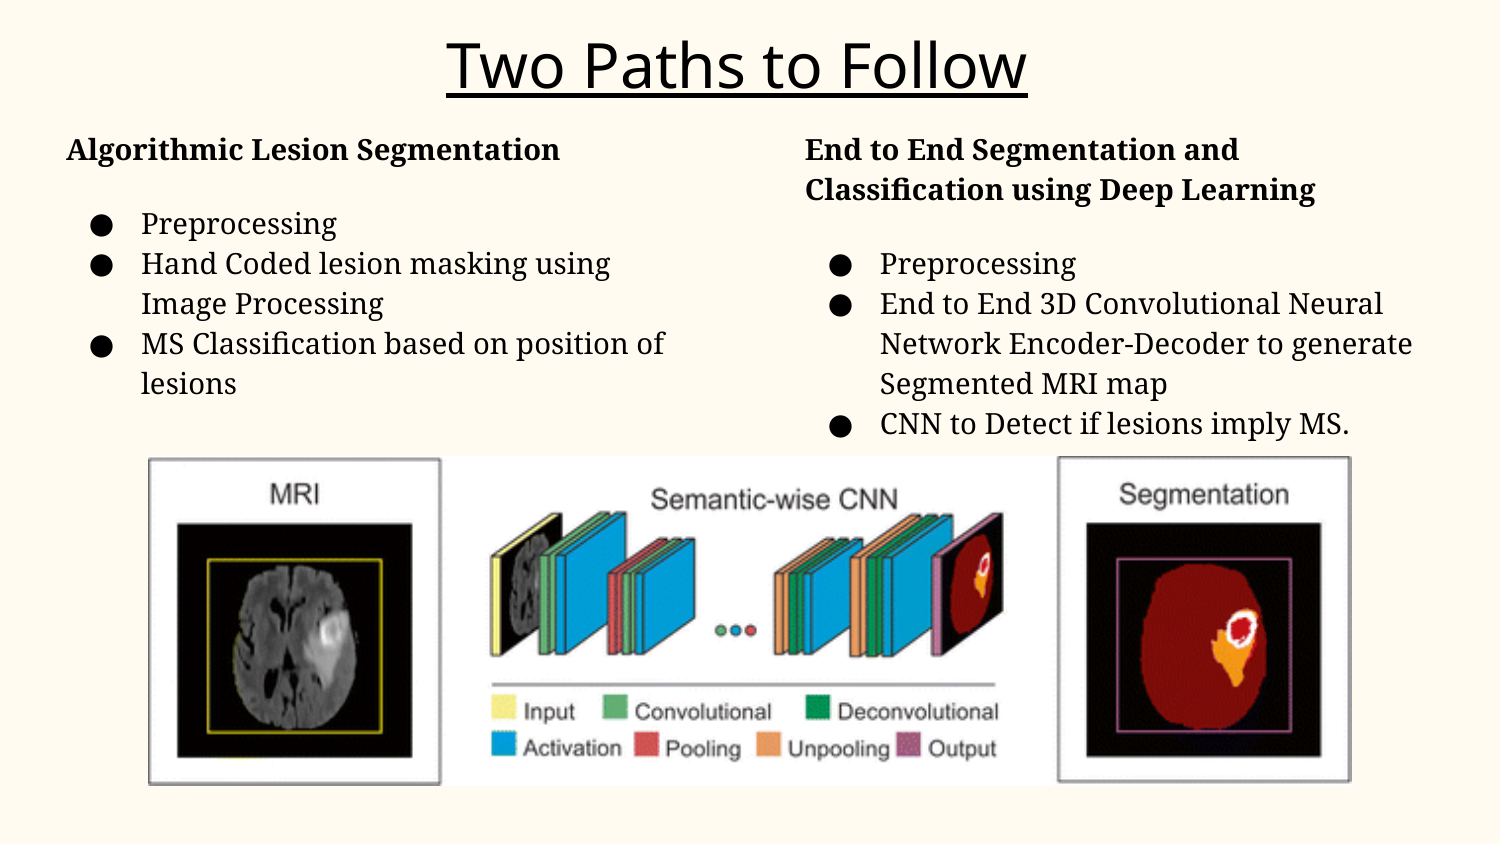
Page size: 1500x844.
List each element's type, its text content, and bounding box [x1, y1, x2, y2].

list End to End Segmentation and Classification using Deep Learning Preprocessing End to End 3D Convolutional Neural Network Encoder-Decoder to generate Segmented MRI map CNN to Detect if lesions imply MS. [790, 111, 1447, 454]
title Two Paths to Follow [430, 10, 1069, 112]
list Algorithmic Lesion Segmentation Preprocessing Hand Coded lesion masking using Image Processing MS Classification based on position of lesions [51, 111, 708, 445]
picture [148, 455, 1352, 786]
